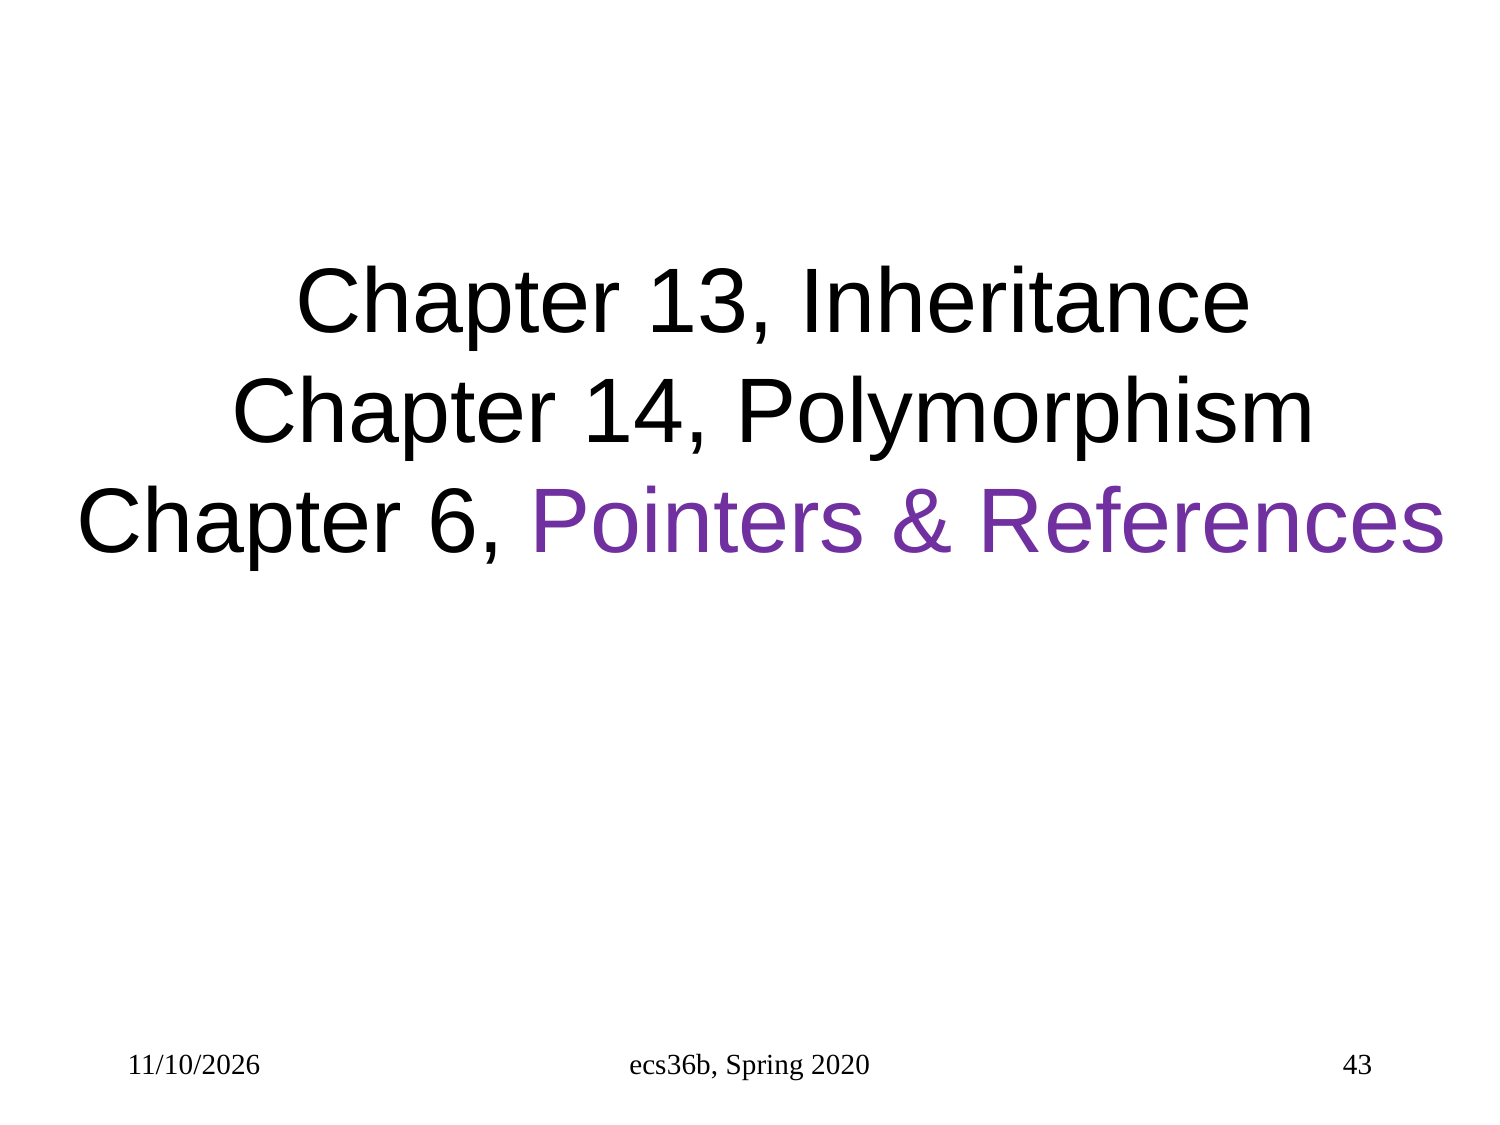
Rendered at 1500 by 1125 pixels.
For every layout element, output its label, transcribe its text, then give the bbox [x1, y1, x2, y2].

text_box Chapter 13, Inheritance Chapter 14, Polymorphism Chapter 6, Pointers & References [50, 312, 1500, 500]
footer ecs36b, Spring 2020 [512, 1024, 988, 1101]
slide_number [112, 1024, 426, 1101]
slide_number 43 [1074, 1024, 1388, 1101]
